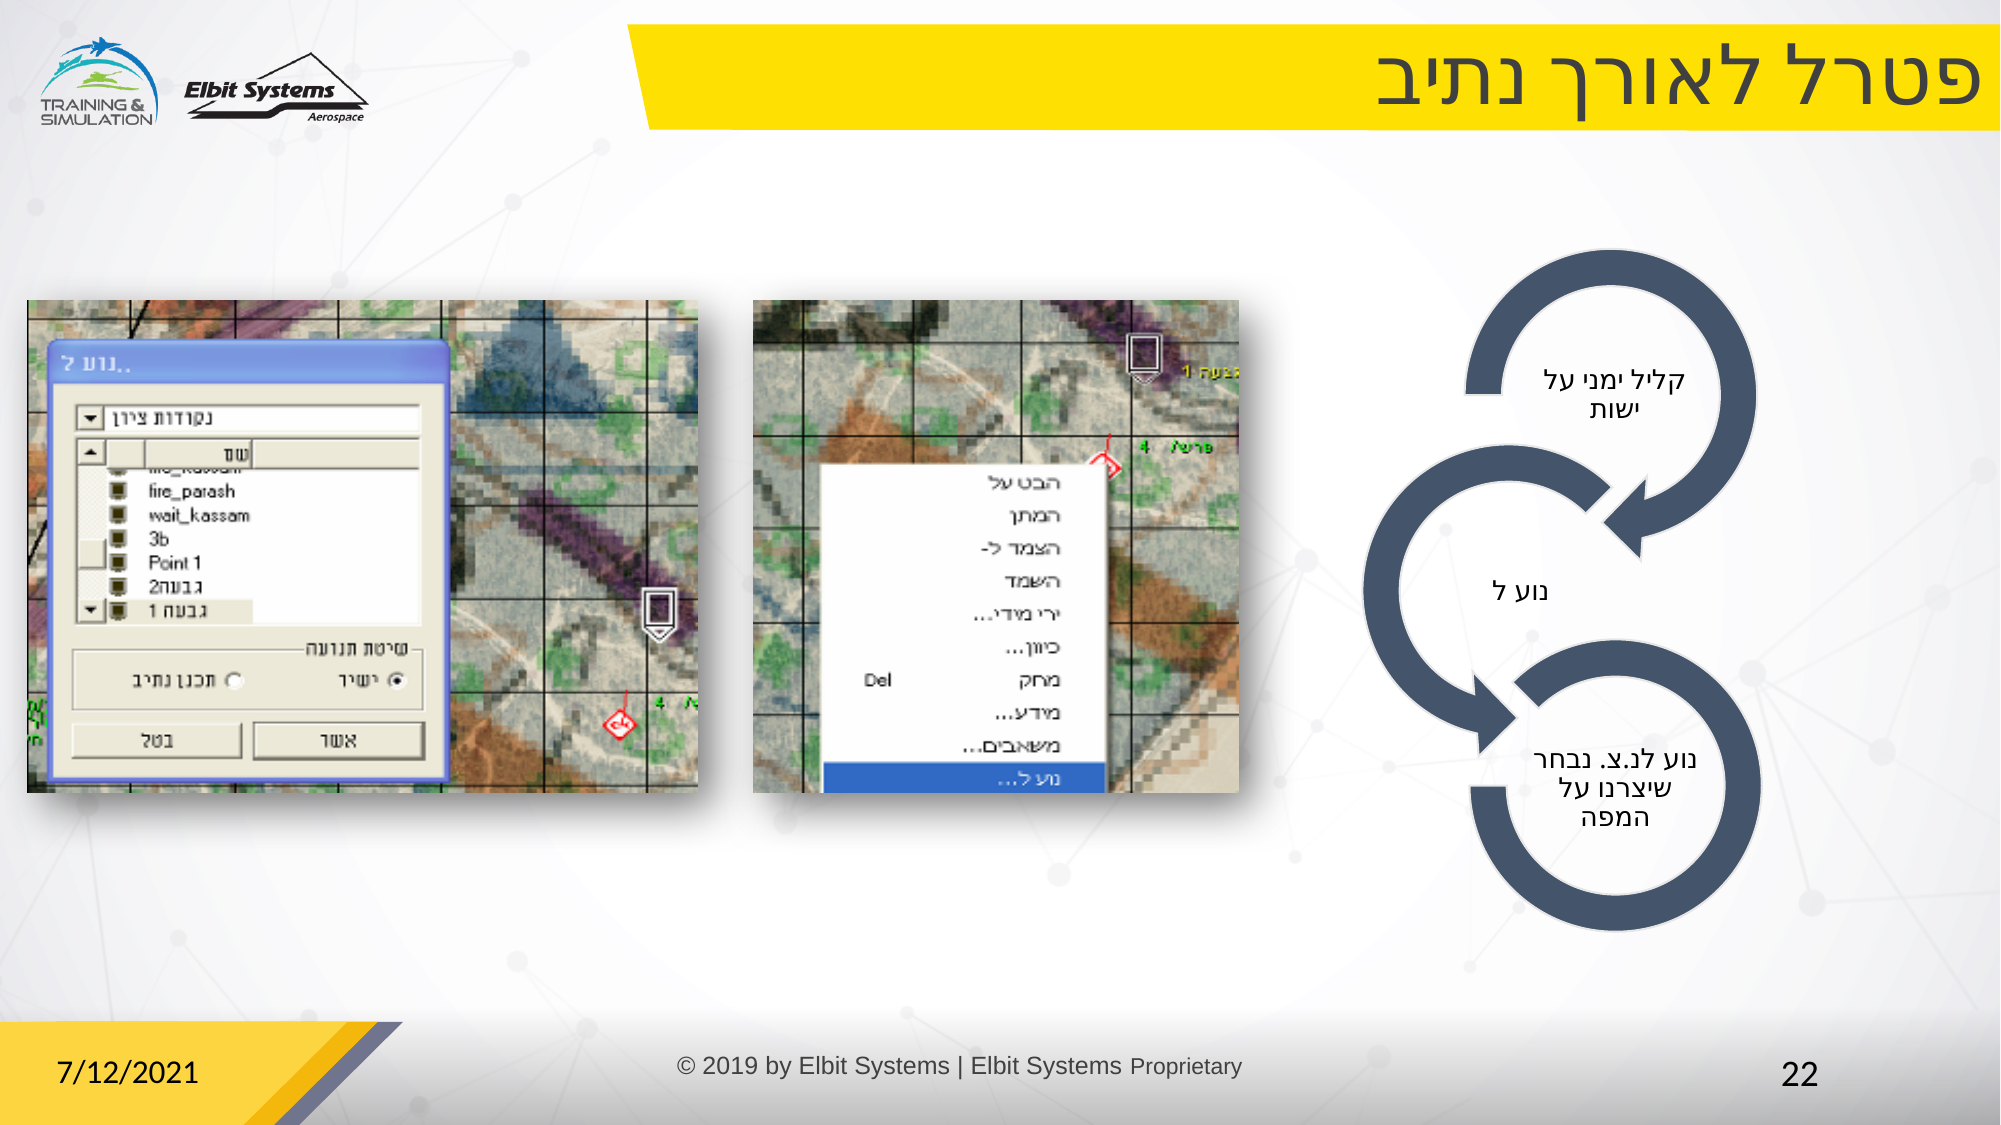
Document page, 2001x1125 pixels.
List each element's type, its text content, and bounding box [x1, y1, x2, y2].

picture [0, 0, 2001, 1125]
title פטרל לאורך נתיב [645, 25, 2000, 130]
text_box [1136, 224, 2000, 932]
